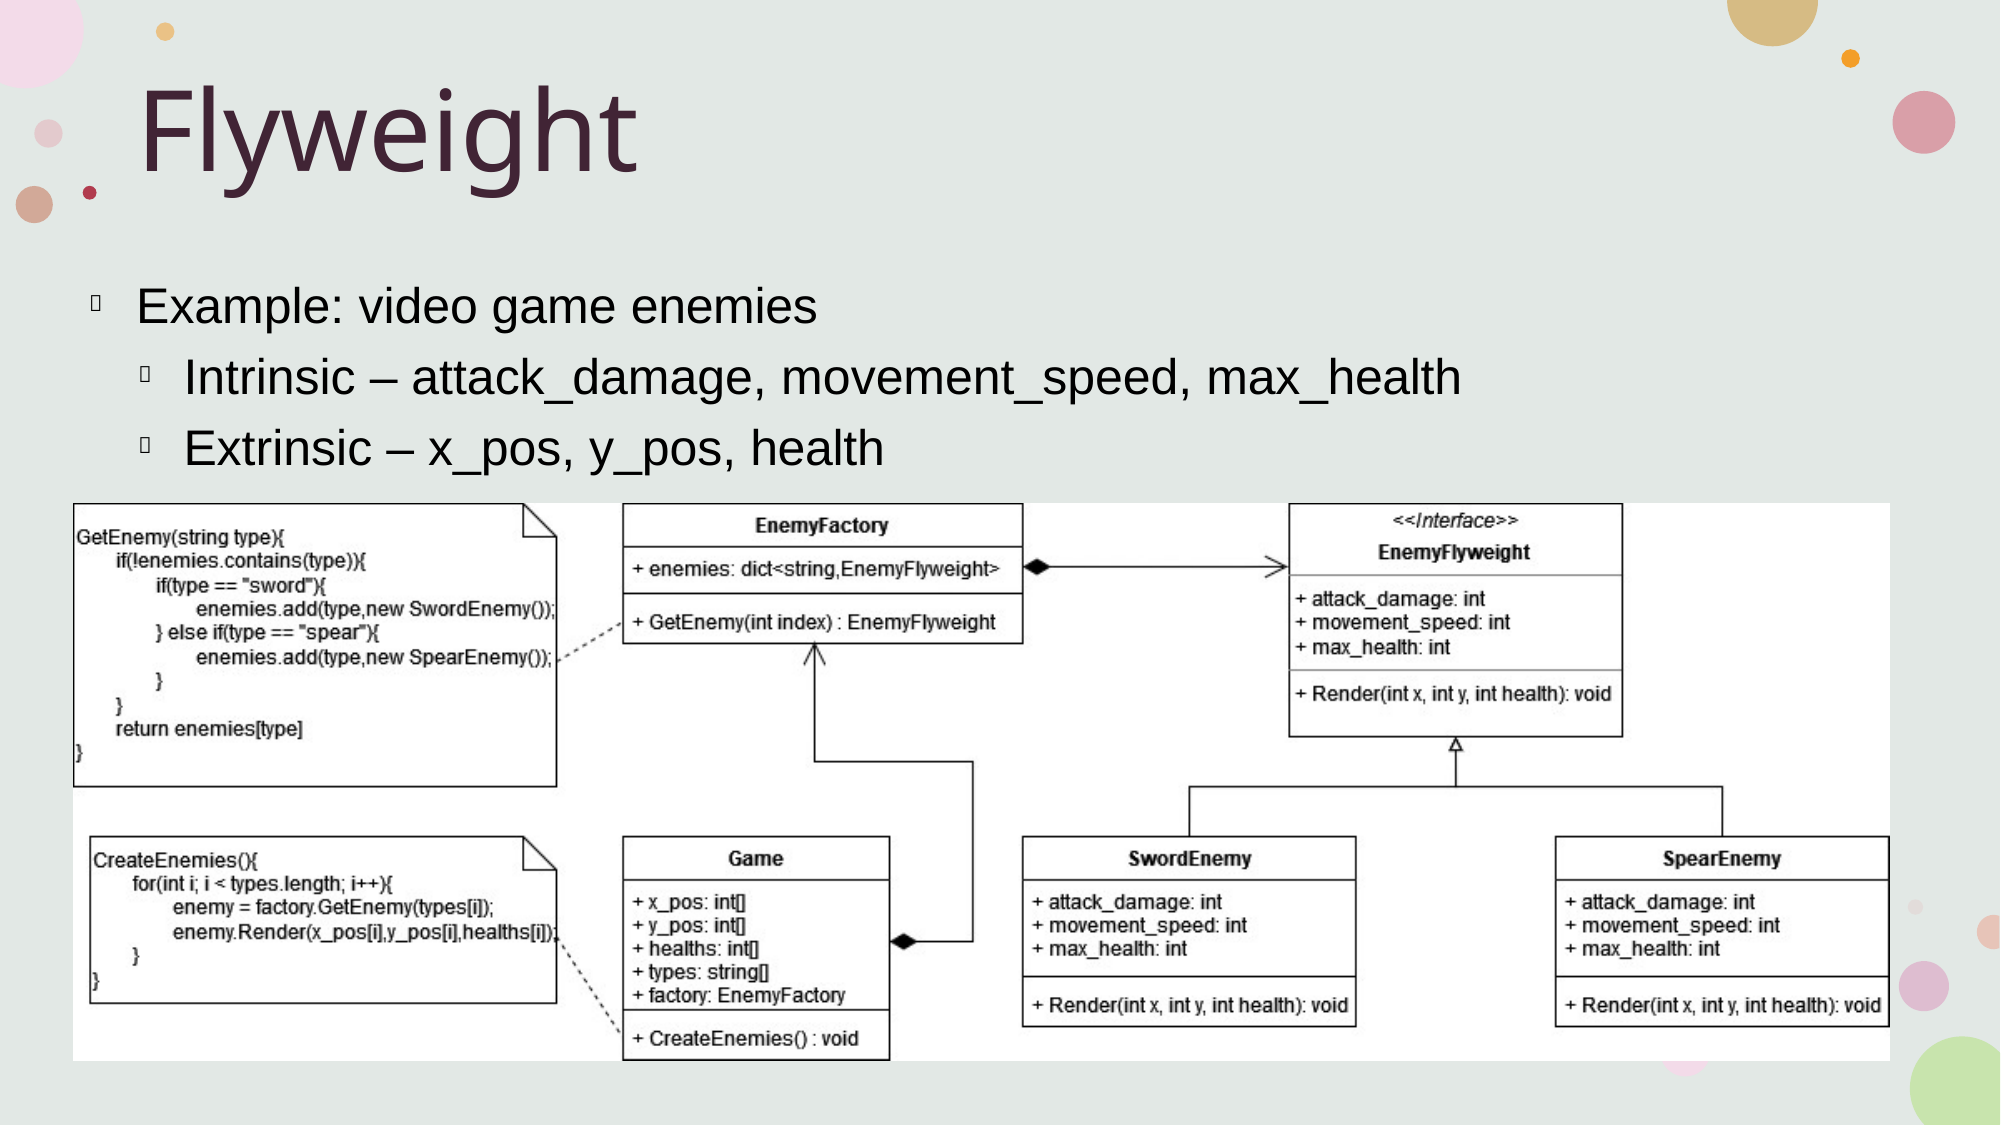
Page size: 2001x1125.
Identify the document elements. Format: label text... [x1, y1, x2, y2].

text_box  [86, 285, 109, 316]
text_box  [135, 428, 158, 458]
text_box  [135, 357, 158, 387]
text_box Example: video game enemies [133, 270, 821, 334]
picture [73, 503, 1890, 1061]
text_box Intrinsic – attack_damage, movement_speed, max_health Extrinsic – x_pos, y_pos, health [180, 330, 1464, 476]
title Flyweight [133, 29, 1741, 221]
